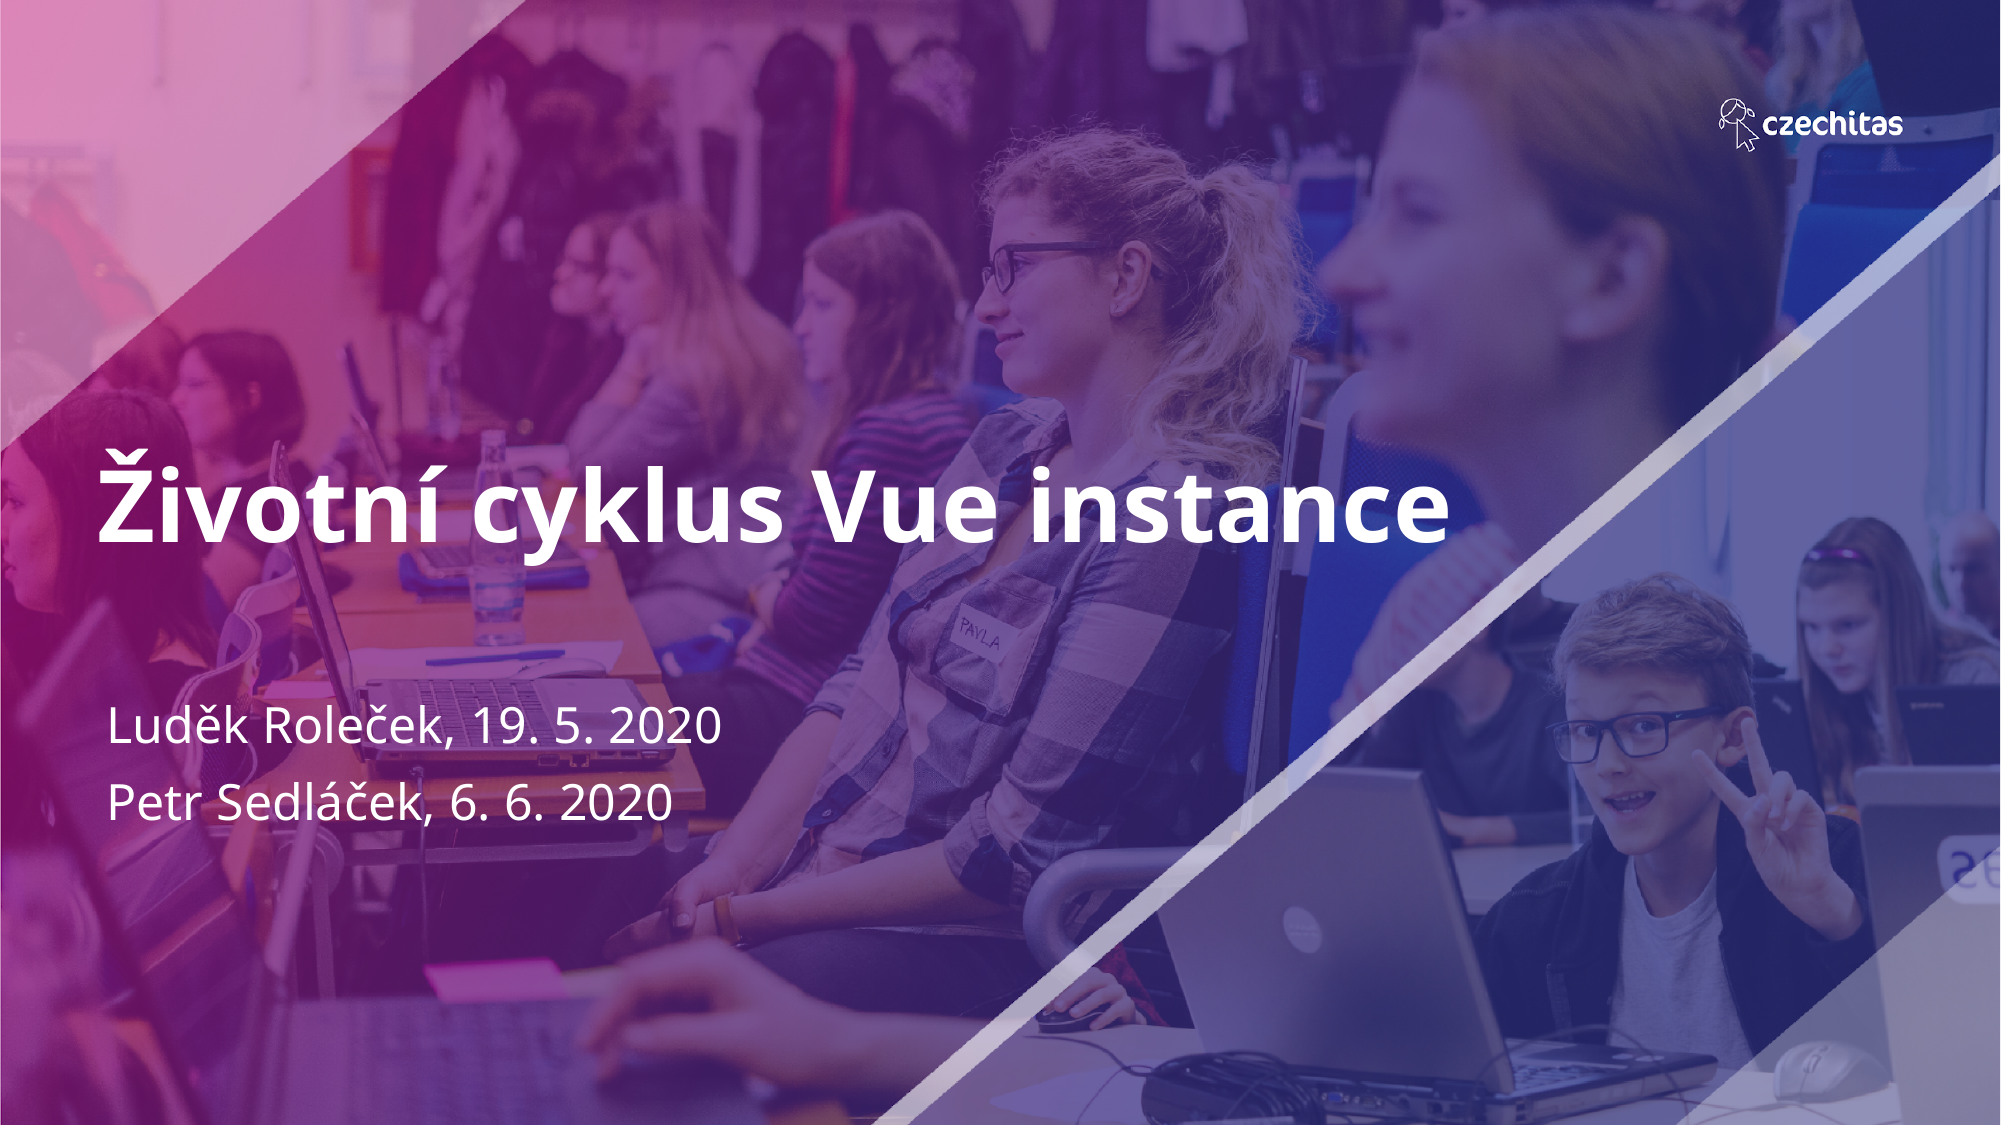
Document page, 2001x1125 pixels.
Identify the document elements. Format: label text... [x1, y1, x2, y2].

picture [0, 0, 2001, 1125]
subtitle Luděk Roleček, 19. 5. 2020 Petr Sedláček, 6. 6. 2020 [106, 700, 1223, 848]
title Životní cyklus Vue instance [97, 326, 1538, 701]
